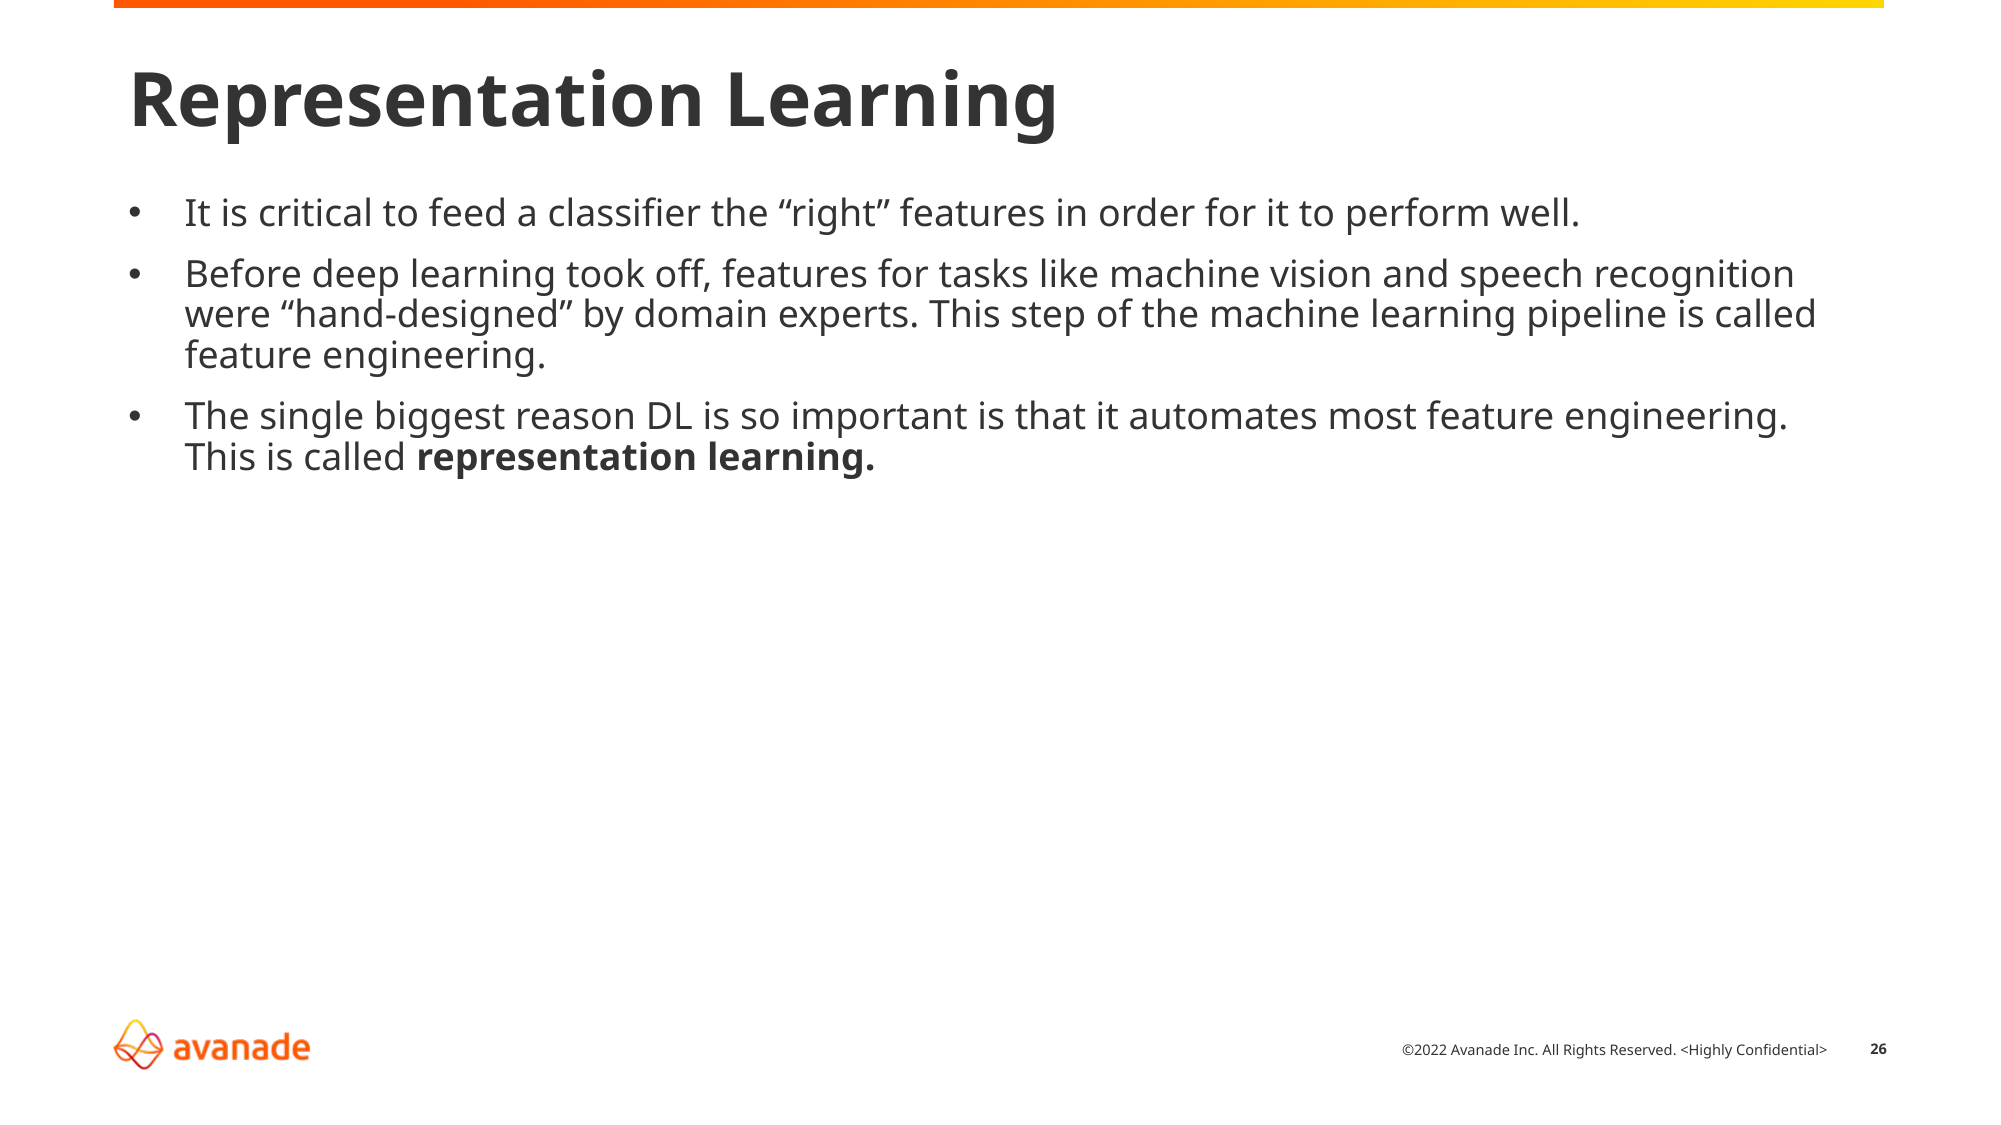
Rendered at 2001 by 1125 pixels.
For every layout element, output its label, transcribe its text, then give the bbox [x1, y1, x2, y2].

list It is critical to feed a classifier the “right” features in order for it to perform well. Before deep learning took off, features for tasks like machine vision and speech recognition were “hand-designed” by domain experts. This step of the machine learning pipeline is called feature engineering. The single biggest reason DL is so important is that it automates most feature engineering. This is called representation learning. [113, 219, 1883, 901]
picture [93, 999, 339, 1090]
title Representation Learning [113, 54, 1883, 219]
